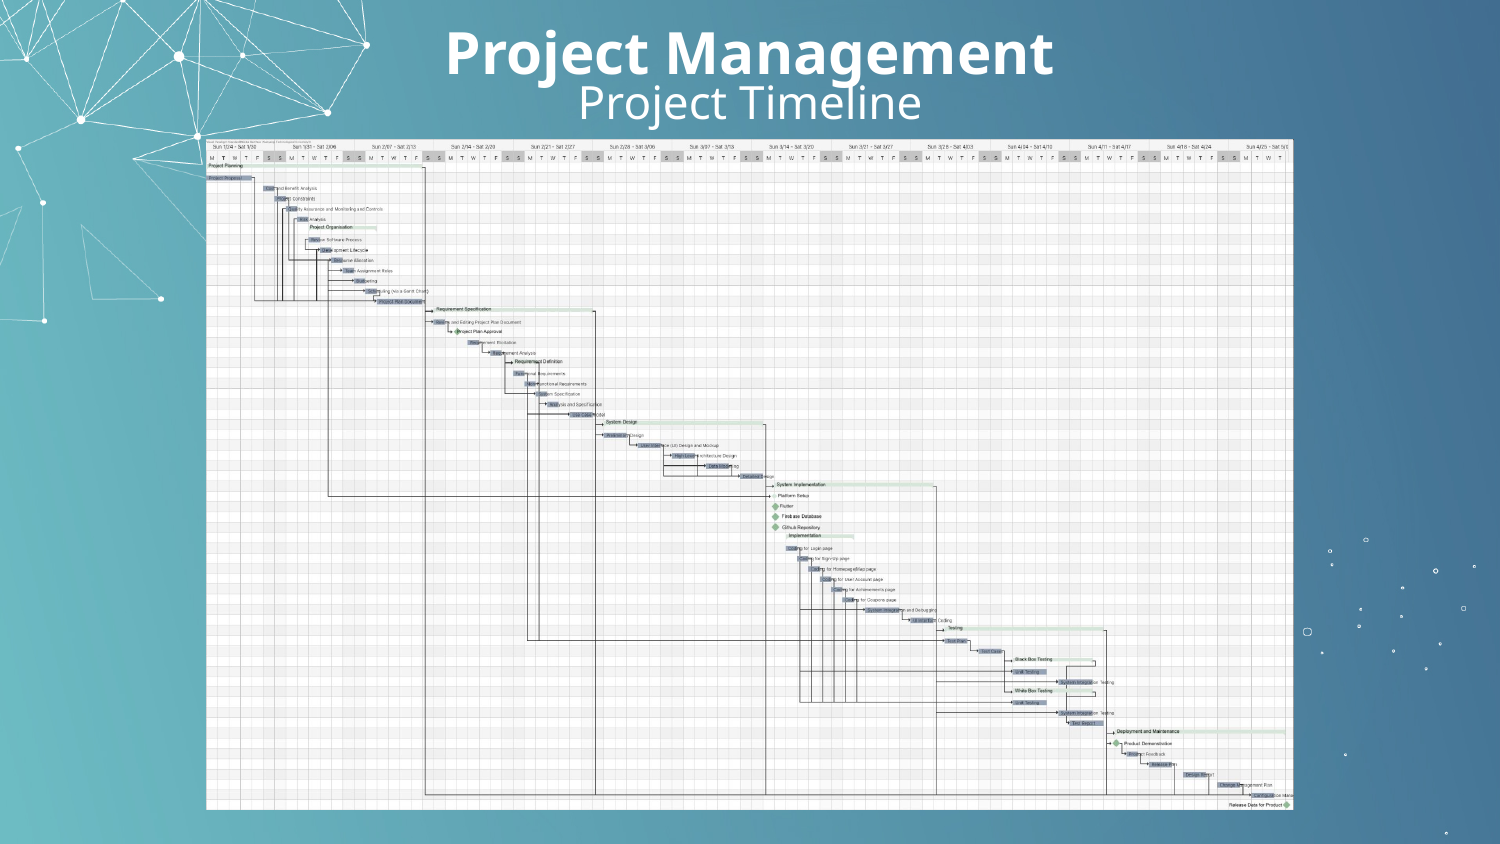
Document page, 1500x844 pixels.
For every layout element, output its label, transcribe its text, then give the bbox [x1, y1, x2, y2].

title Project Management [359, 0, 1141, 88]
picture [0, 0, 1500, 844]
text_box Project Timeline [558, 58, 942, 137]
